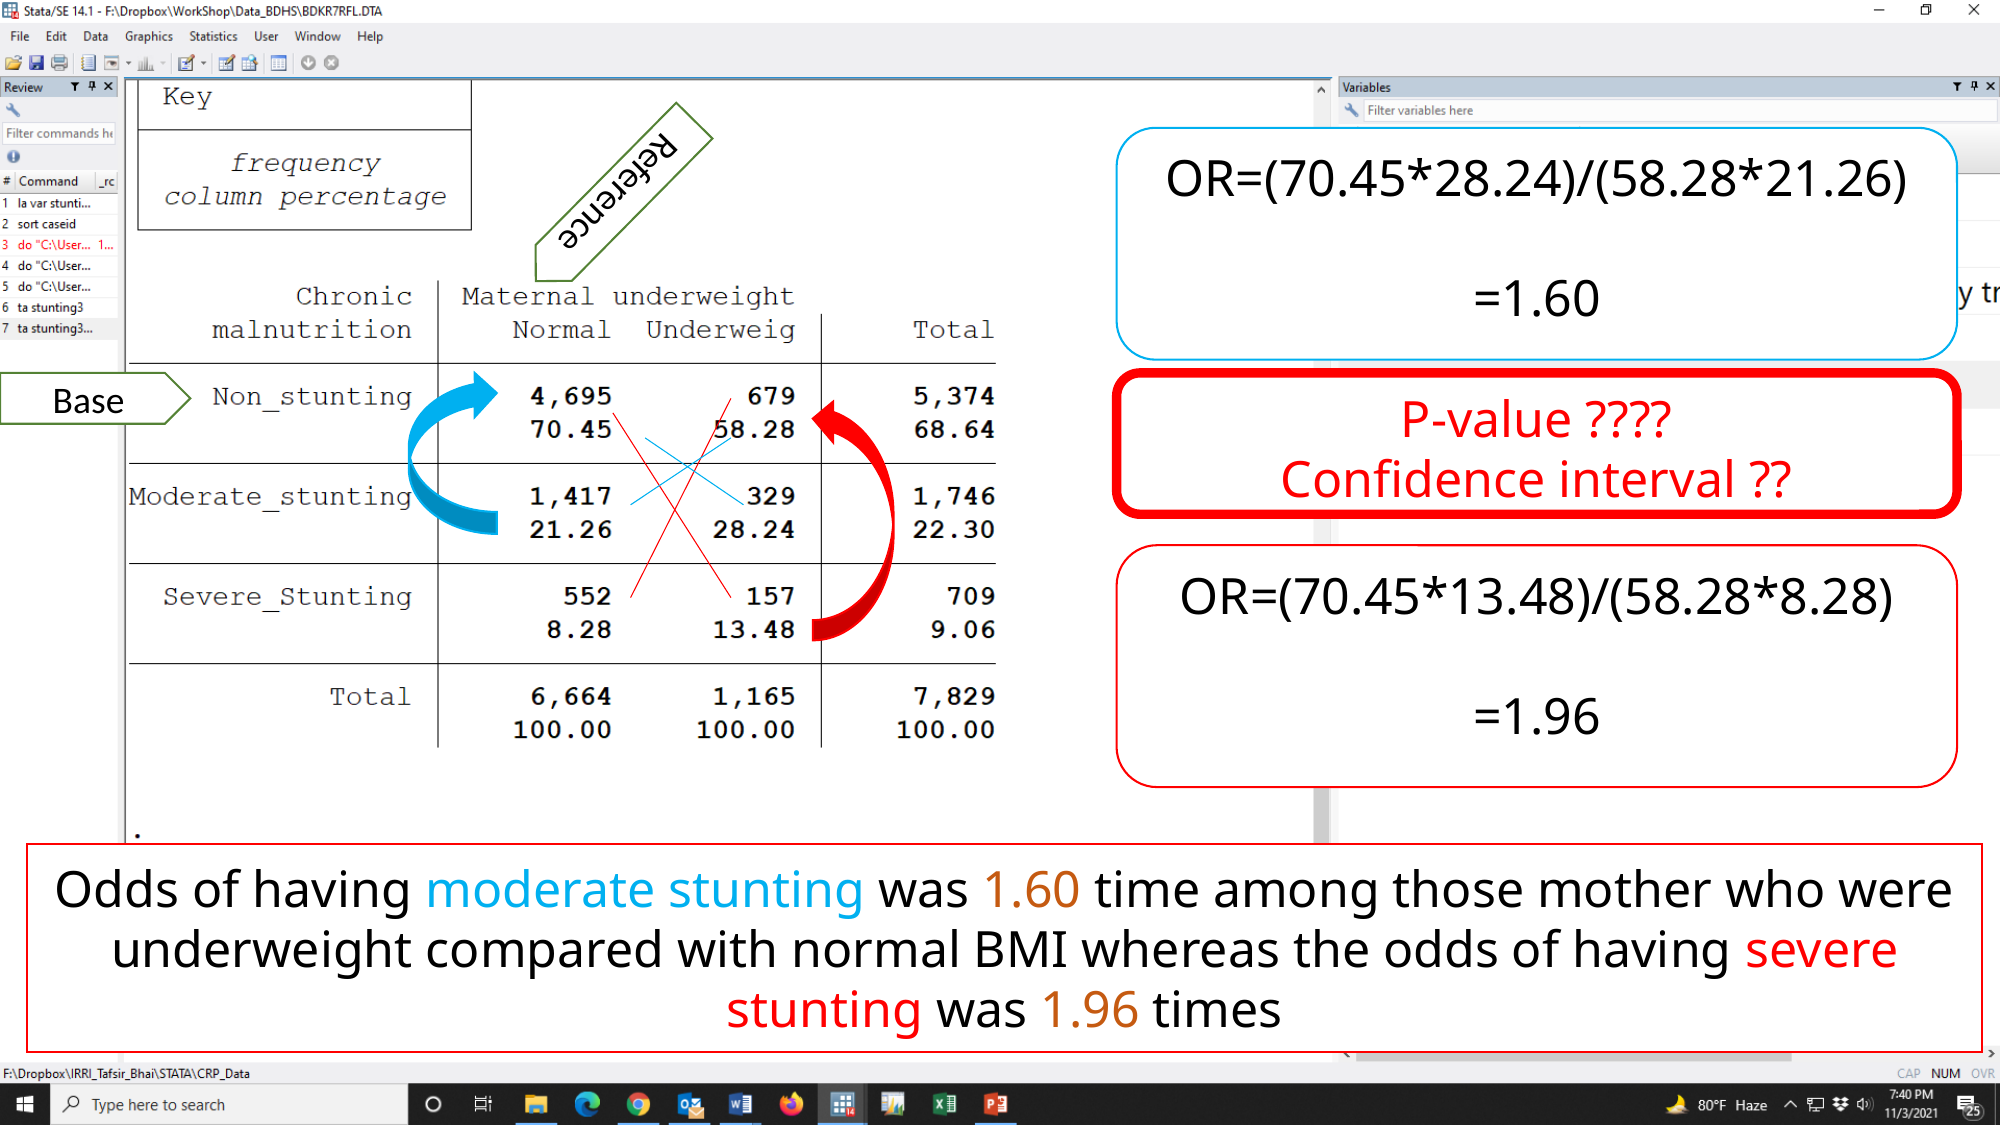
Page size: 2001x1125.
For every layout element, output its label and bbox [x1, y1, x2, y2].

text_box [612, 398, 744, 598]
picture [0, 0, 2000, 1125]
